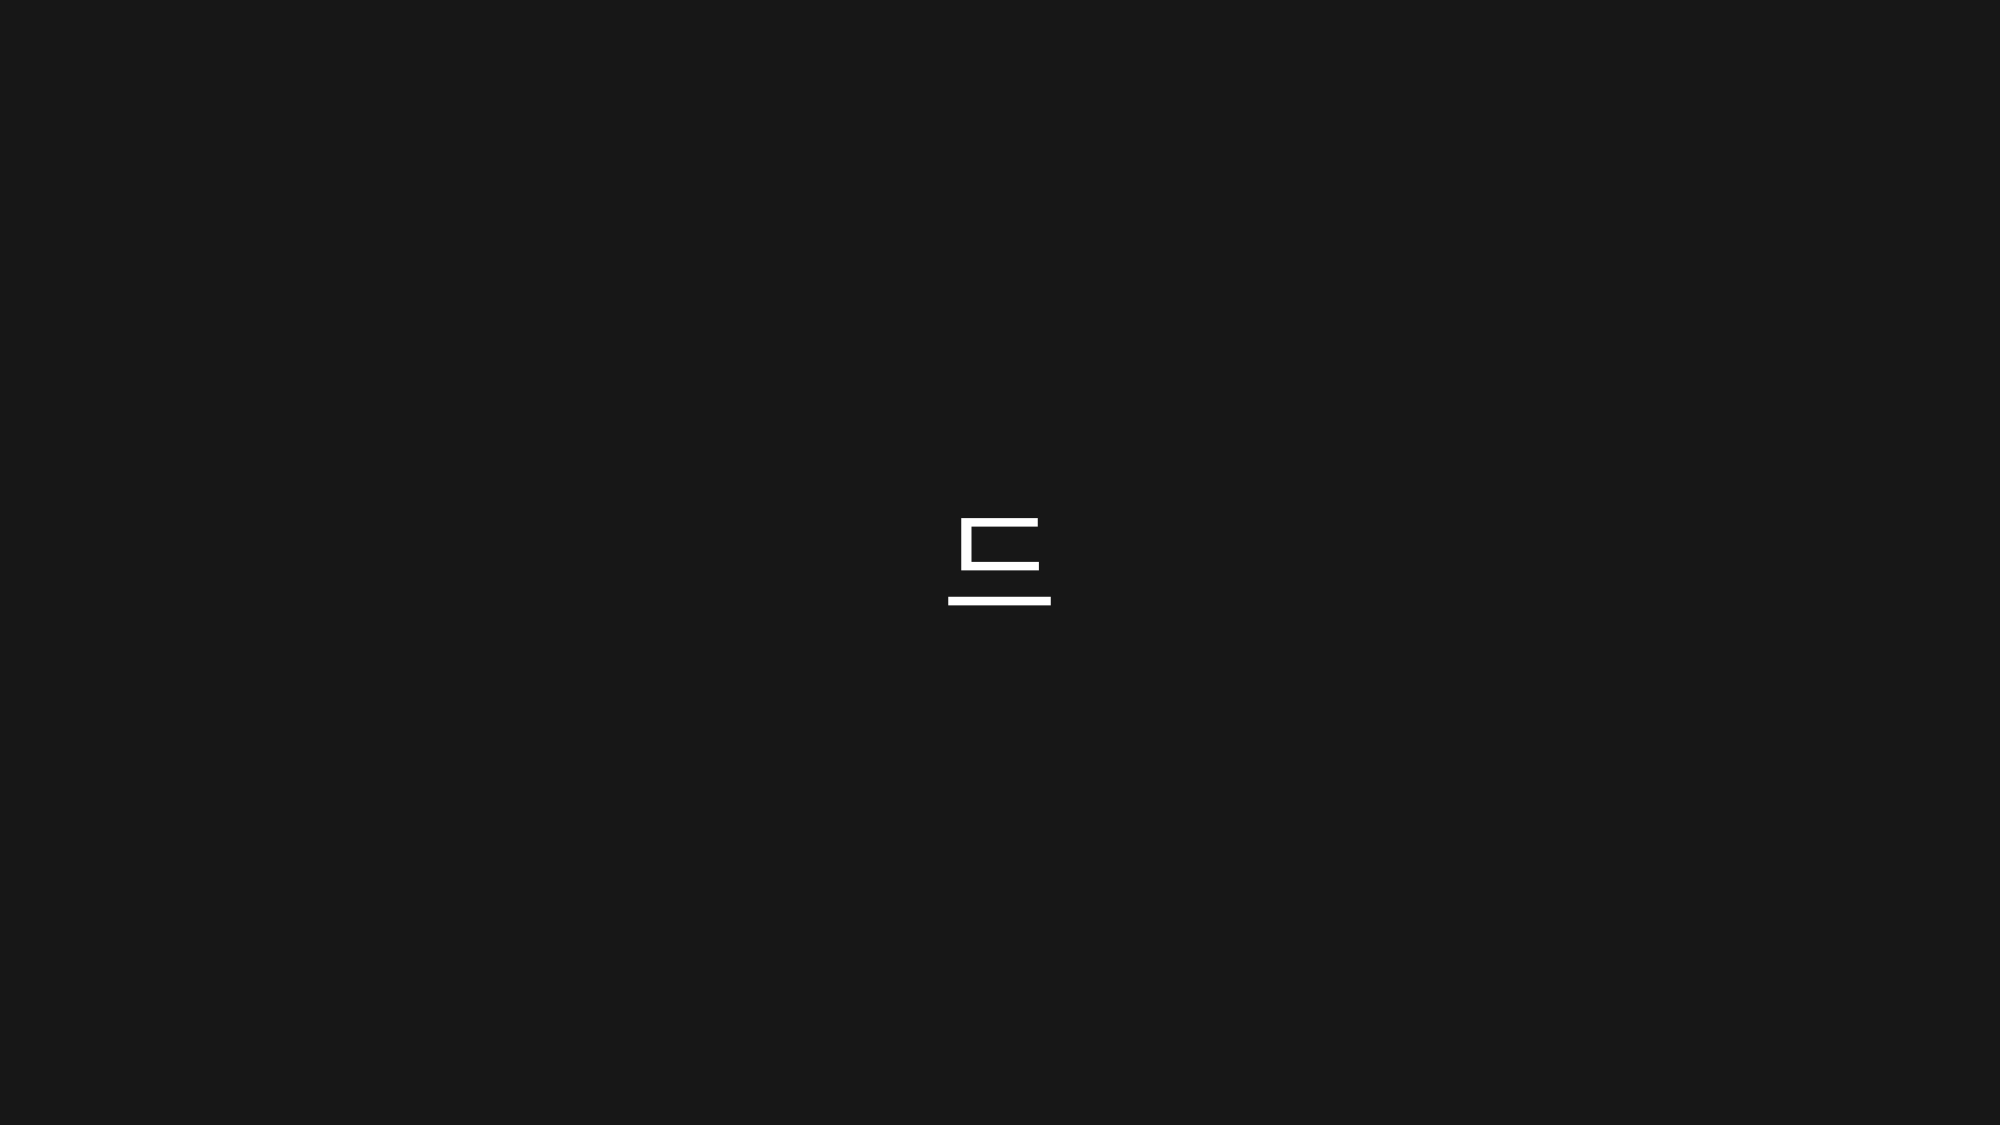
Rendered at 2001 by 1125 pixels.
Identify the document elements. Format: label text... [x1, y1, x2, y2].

title 드 [249, 254, 1750, 647]
